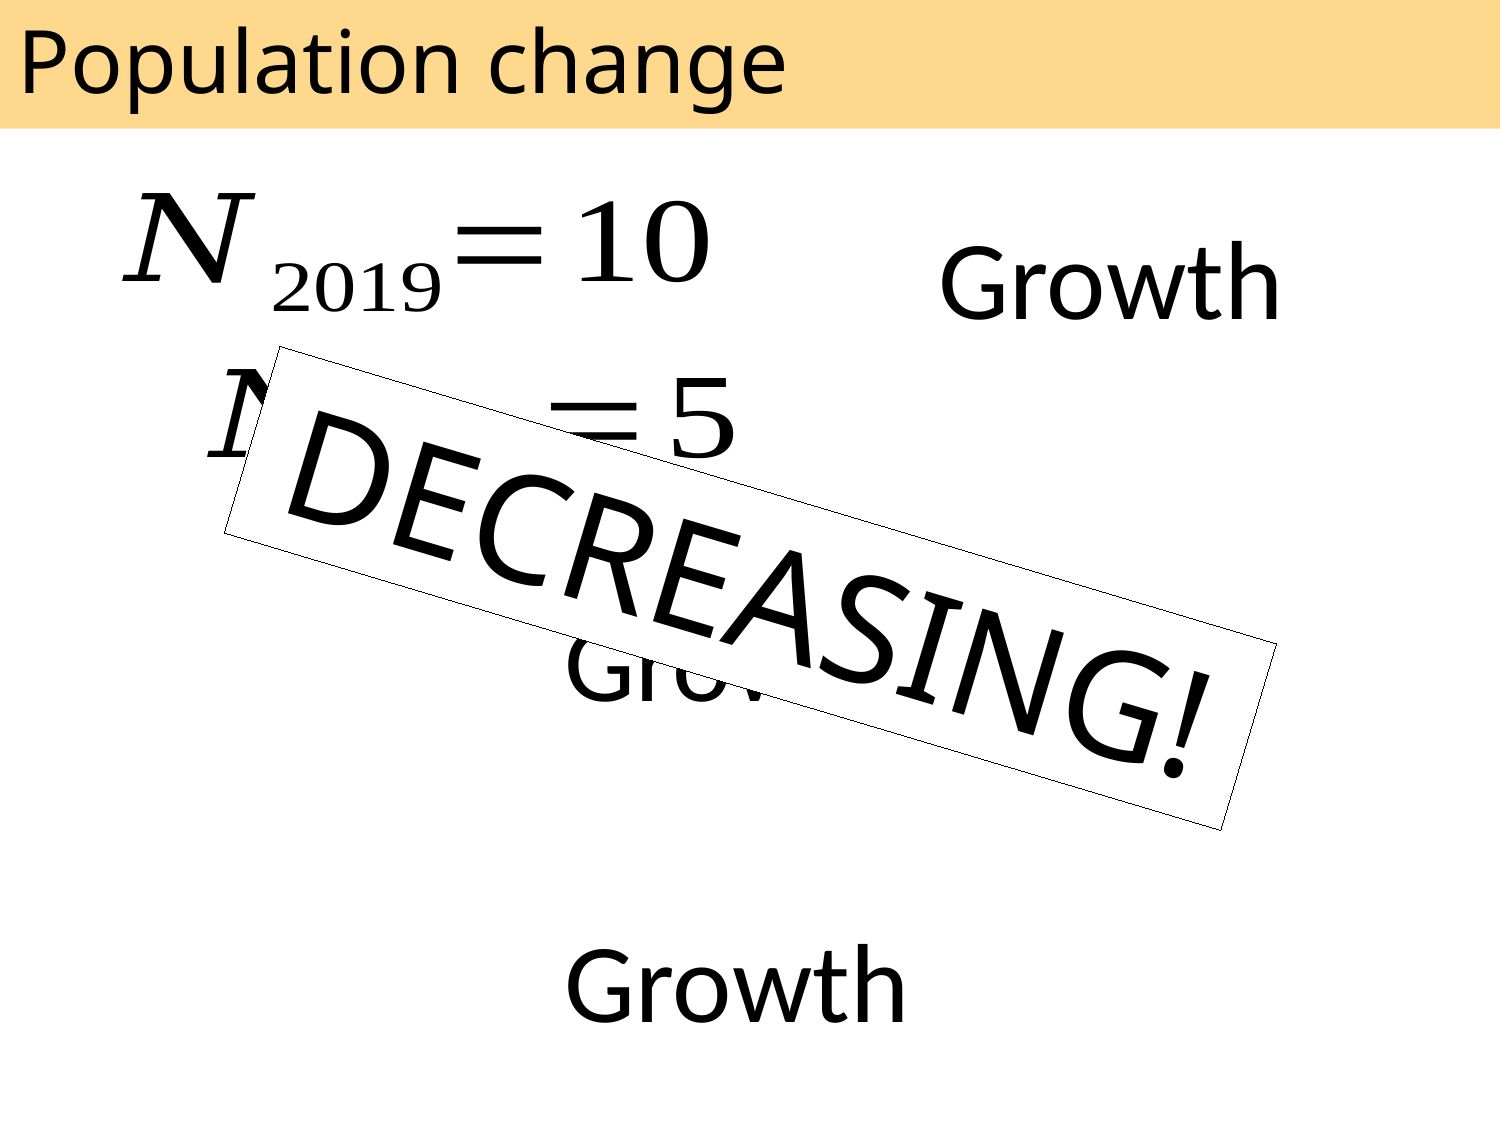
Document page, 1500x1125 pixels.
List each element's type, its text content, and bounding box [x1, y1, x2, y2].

text_box [0, 0, 1500, 131]
text_box DECREASING! [224, 346, 1277, 831]
text_box Population change [2, 0, 1357, 119]
